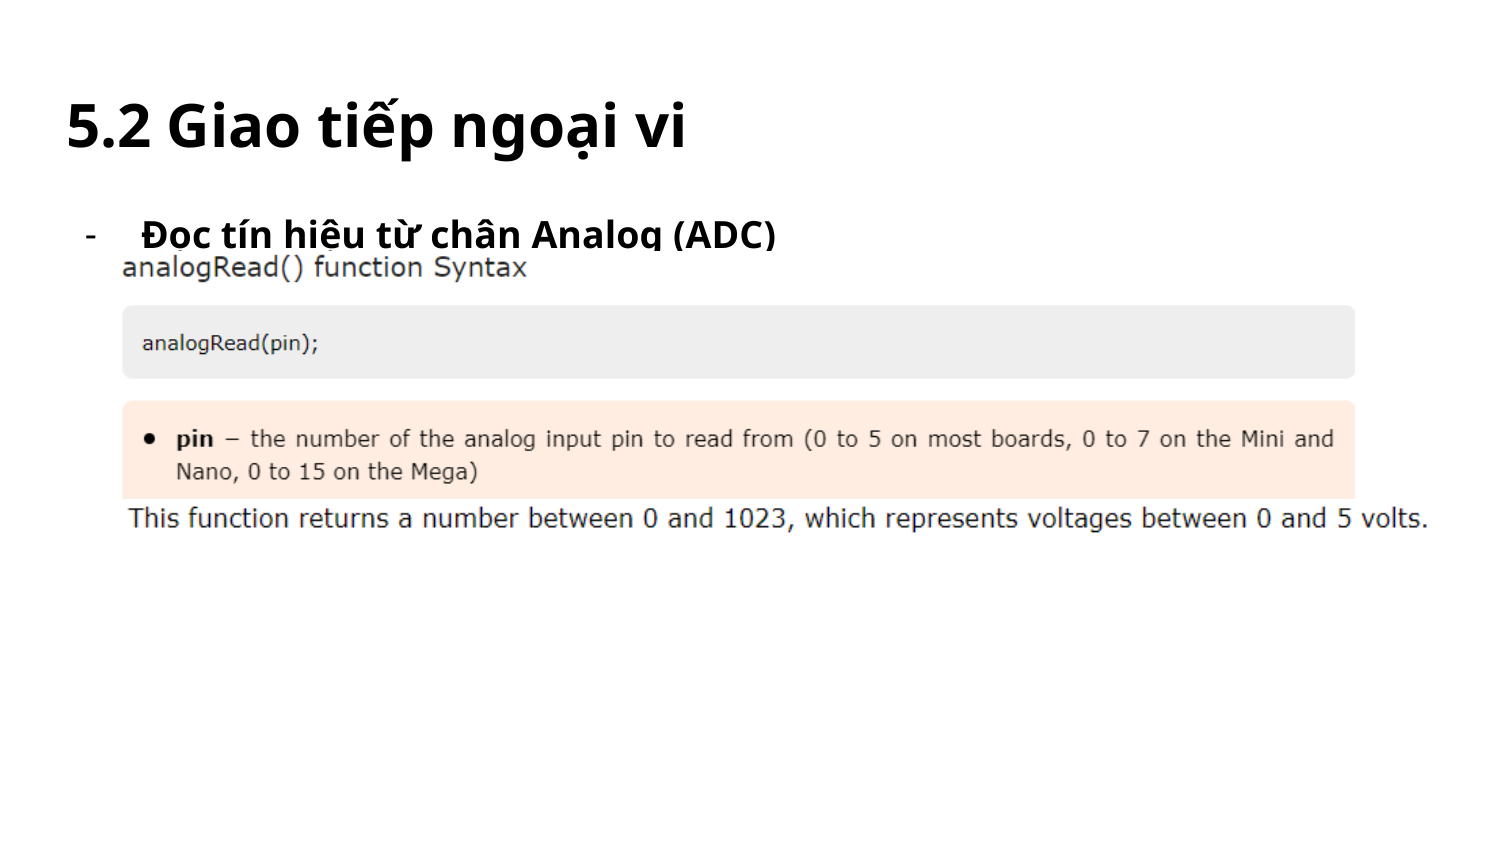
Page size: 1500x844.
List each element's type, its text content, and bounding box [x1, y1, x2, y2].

picture [113, 251, 1434, 539]
list Đọc tín hiệu từ chân Analog (ADC) [51, 189, 1449, 750]
title 5.2 Giao tiếp ngoại vi [51, 72, 1449, 176]
